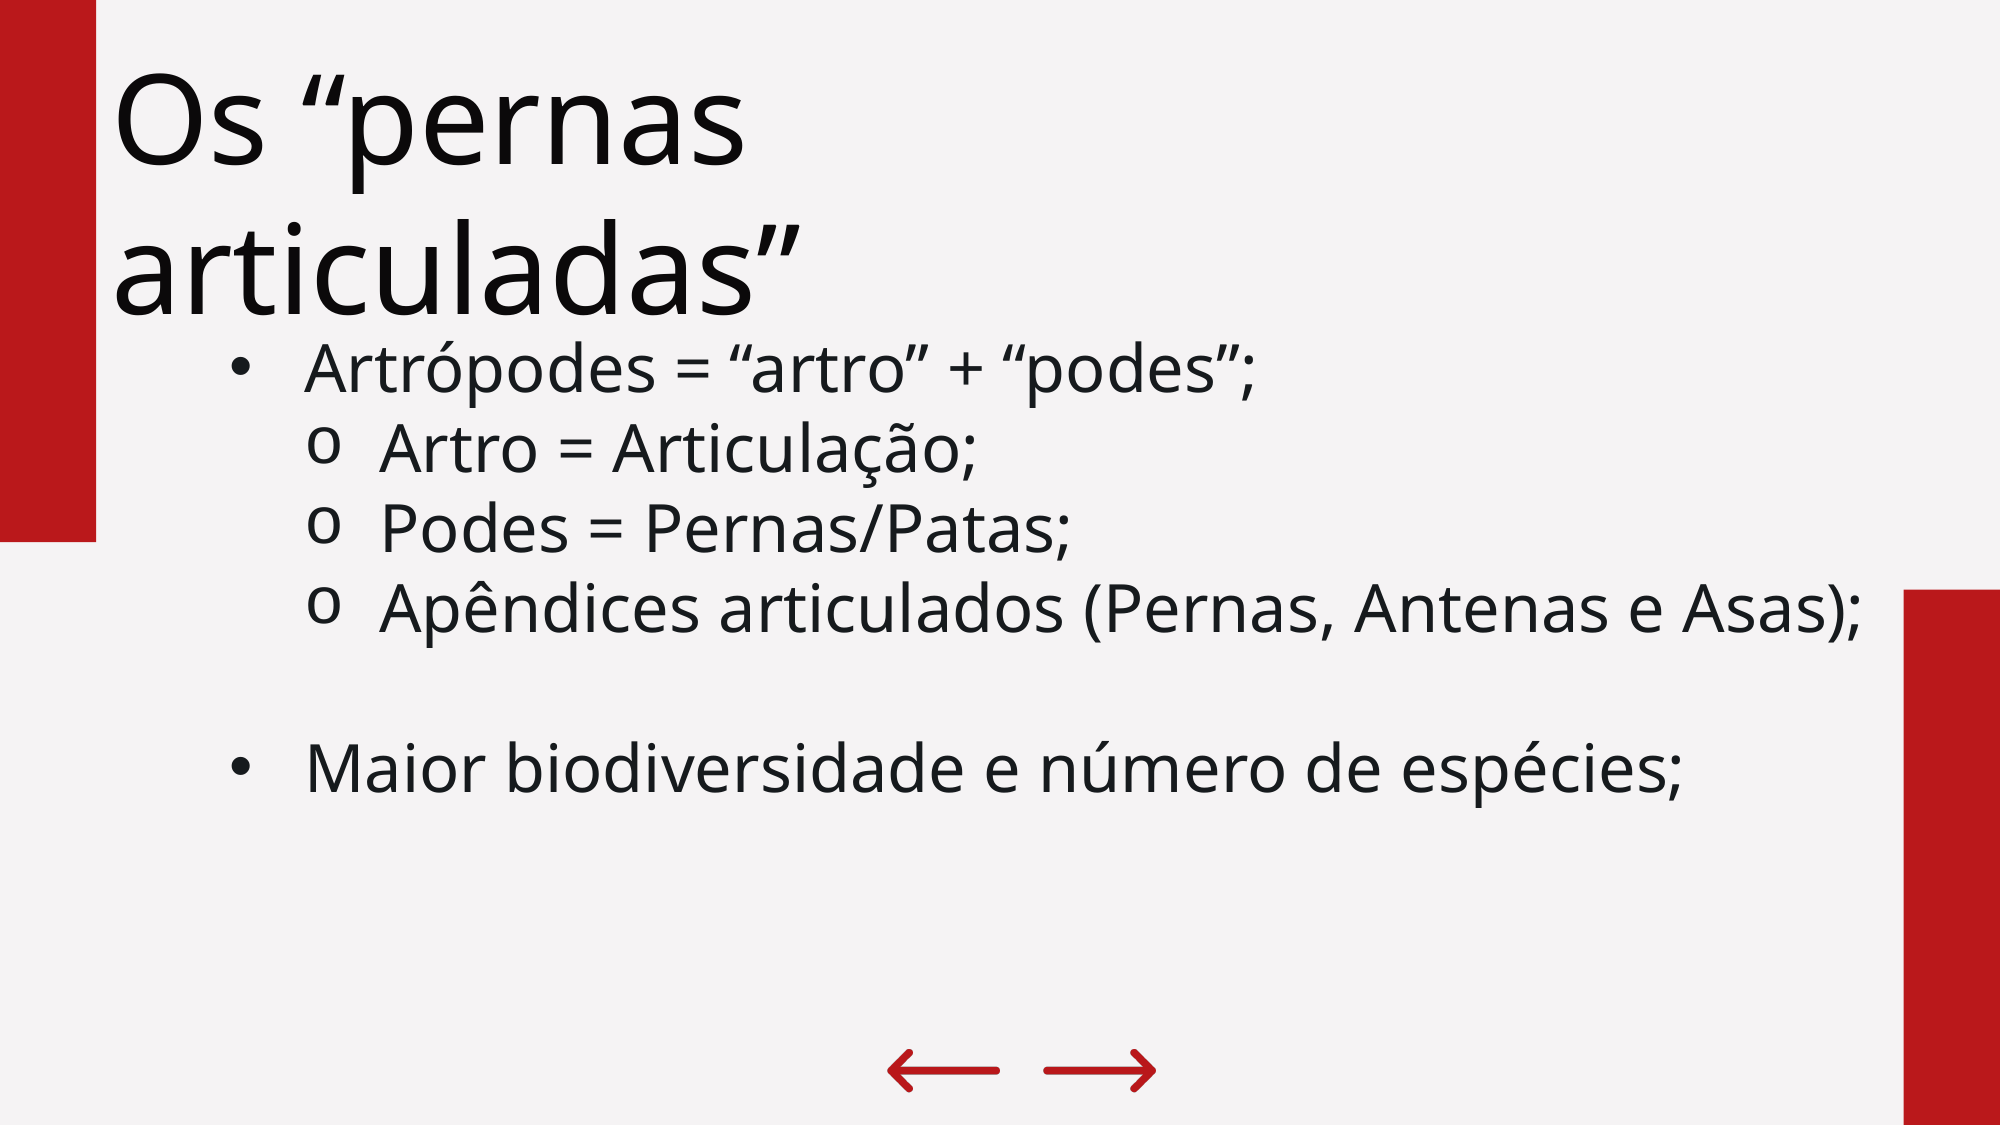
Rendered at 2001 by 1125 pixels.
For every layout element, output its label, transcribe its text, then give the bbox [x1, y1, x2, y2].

text_box Artrópodes = “artro” + “podes”; Artro = Articulação; Podes = Pernas/Patas; Apêndices articulados (Pernas, Antenas e Asas); Maior biodiversidade e número de espécies; [214, 318, 1932, 858]
text_box [1903, 589, 2000, 1125]
text_box Os “pernas articuladas” [96, 31, 1477, 347]
picture [882, 1009, 1005, 1125]
text_box [0, 0, 97, 543]
picture [1038, 1009, 1161, 1125]
